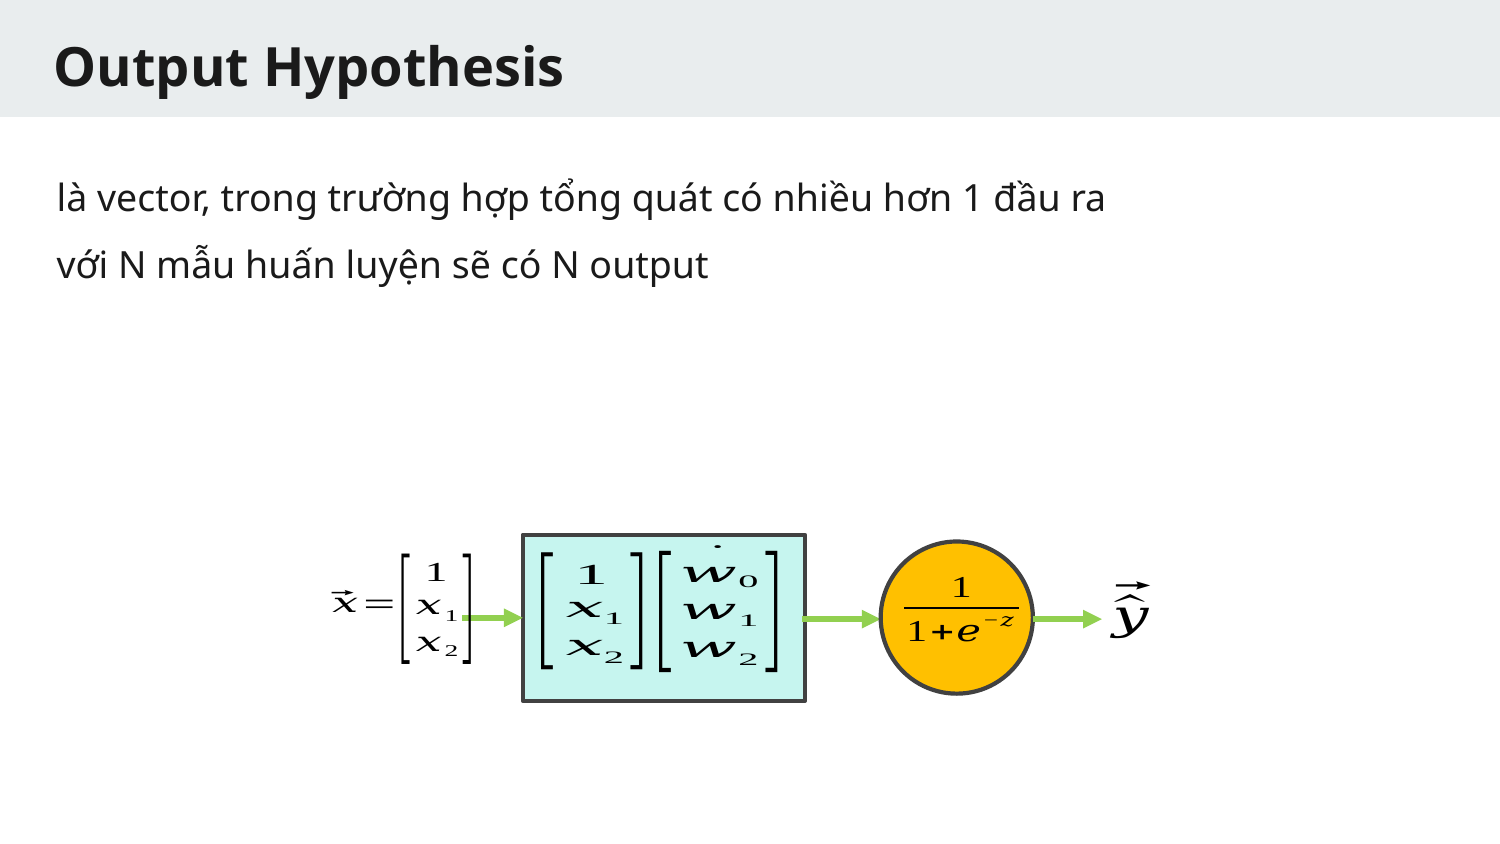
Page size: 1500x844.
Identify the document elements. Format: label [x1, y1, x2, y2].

text_box [878, 539, 1035, 696]
text_box [521, 533, 807, 703]
